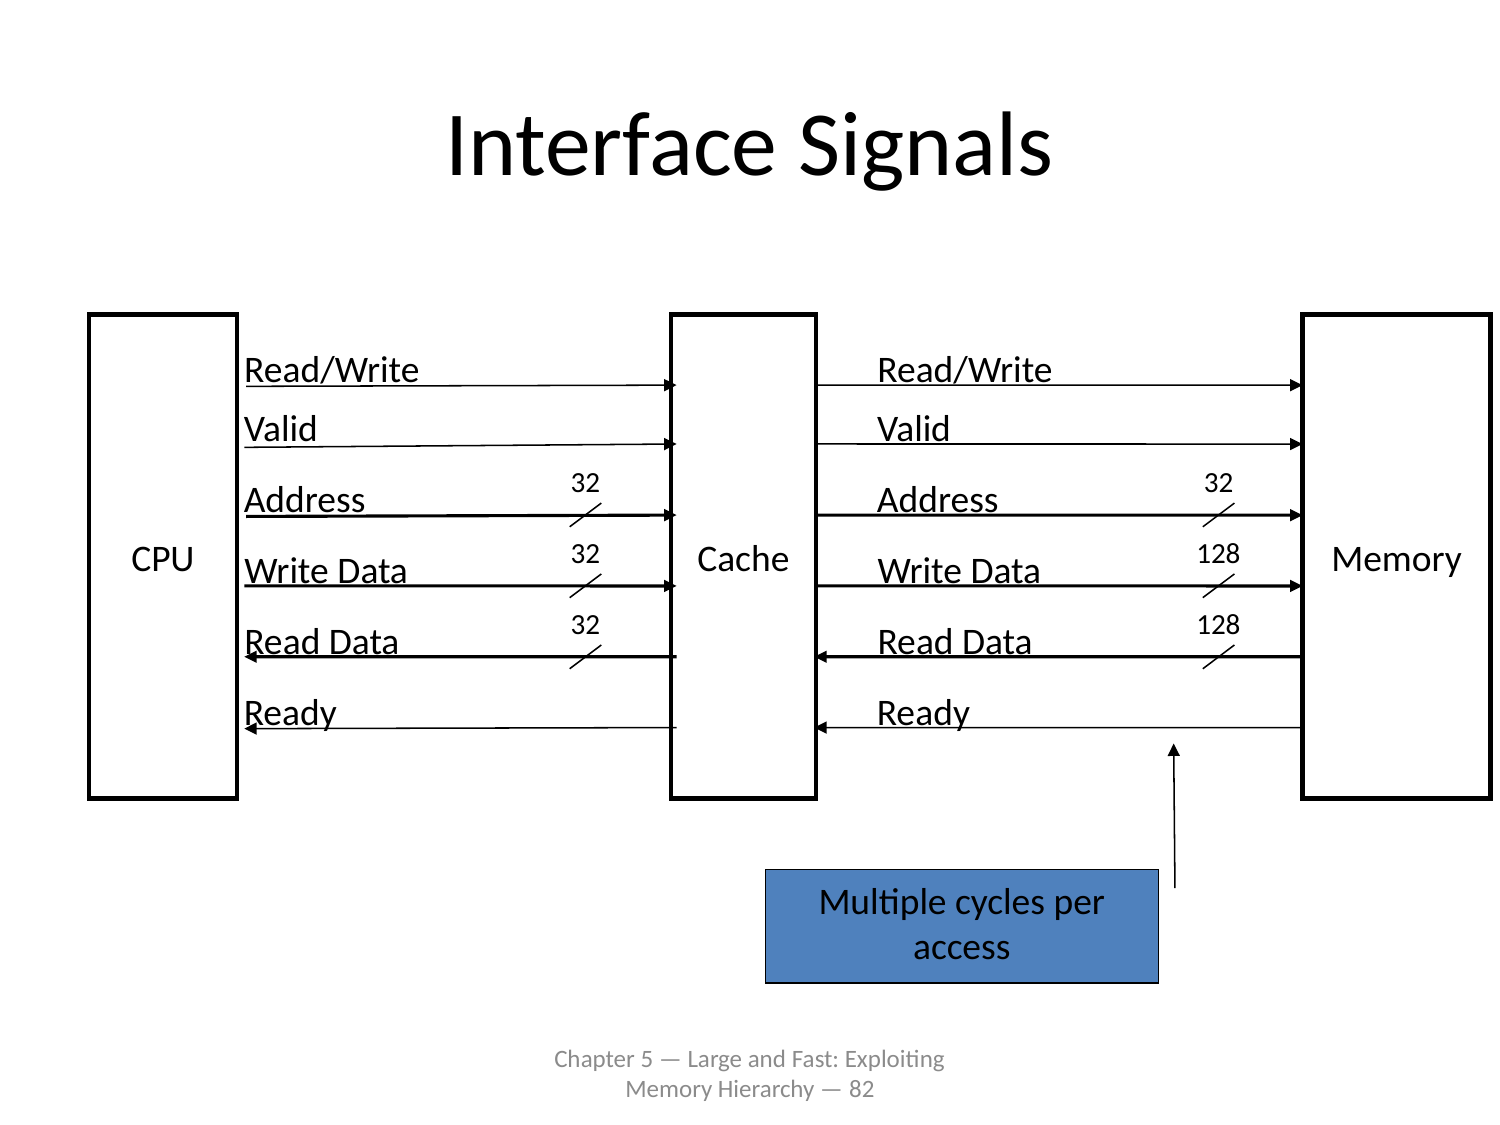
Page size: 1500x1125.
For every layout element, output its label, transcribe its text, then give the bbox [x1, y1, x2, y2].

text_box 32 [555, 597, 615, 648]
text_box 32 [555, 455, 615, 506]
text_box [1219, 508, 1303, 522]
text_box [1068, 378, 1303, 392]
text_box 128 [1181, 526, 1256, 577]
text_box Read/Write [862, 337, 1068, 398]
text_box Write Data [229, 538, 424, 599]
text_box Ready [229, 680, 353, 741]
text_box Write Data [862, 538, 1057, 599]
text_box [424, 579, 677, 593]
text_box [814, 650, 862, 663]
text_box 32 [1188, 455, 1249, 506]
text_box Address [862, 467, 1014, 528]
text_box Read/Write [229, 337, 435, 398]
text_box [966, 437, 1303, 451]
text_box Cache [671, 314, 816, 799]
text_box Multiple cycles per access [1167, 743, 1180, 889]
text_box [333, 437, 677, 451]
text_box 32 [555, 526, 615, 577]
text_box [1057, 579, 1303, 593]
text_box CPU [88, 314, 237, 799]
text_box Valid [229, 396, 333, 457]
text_box Read Data [229, 609, 415, 670]
text_box [435, 378, 677, 392]
title Interface Signals [75, 45, 1425, 233]
text_box Valid [862, 396, 966, 457]
text_box 128 [1181, 597, 1256, 648]
footer Chapter 5 — Large and Fast: Exploiting Memory Hierarchy — 82 [512, 1042, 988, 1103]
text_box Read Data [862, 609, 1048, 670]
text_box Ready [862, 680, 986, 741]
text_box [814, 721, 862, 734]
text_box Multiple cycles per access [765, 869, 1159, 983]
text_box [586, 508, 677, 522]
text_box Address [229, 467, 381, 528]
text_box Memory [1302, 314, 1491, 799]
